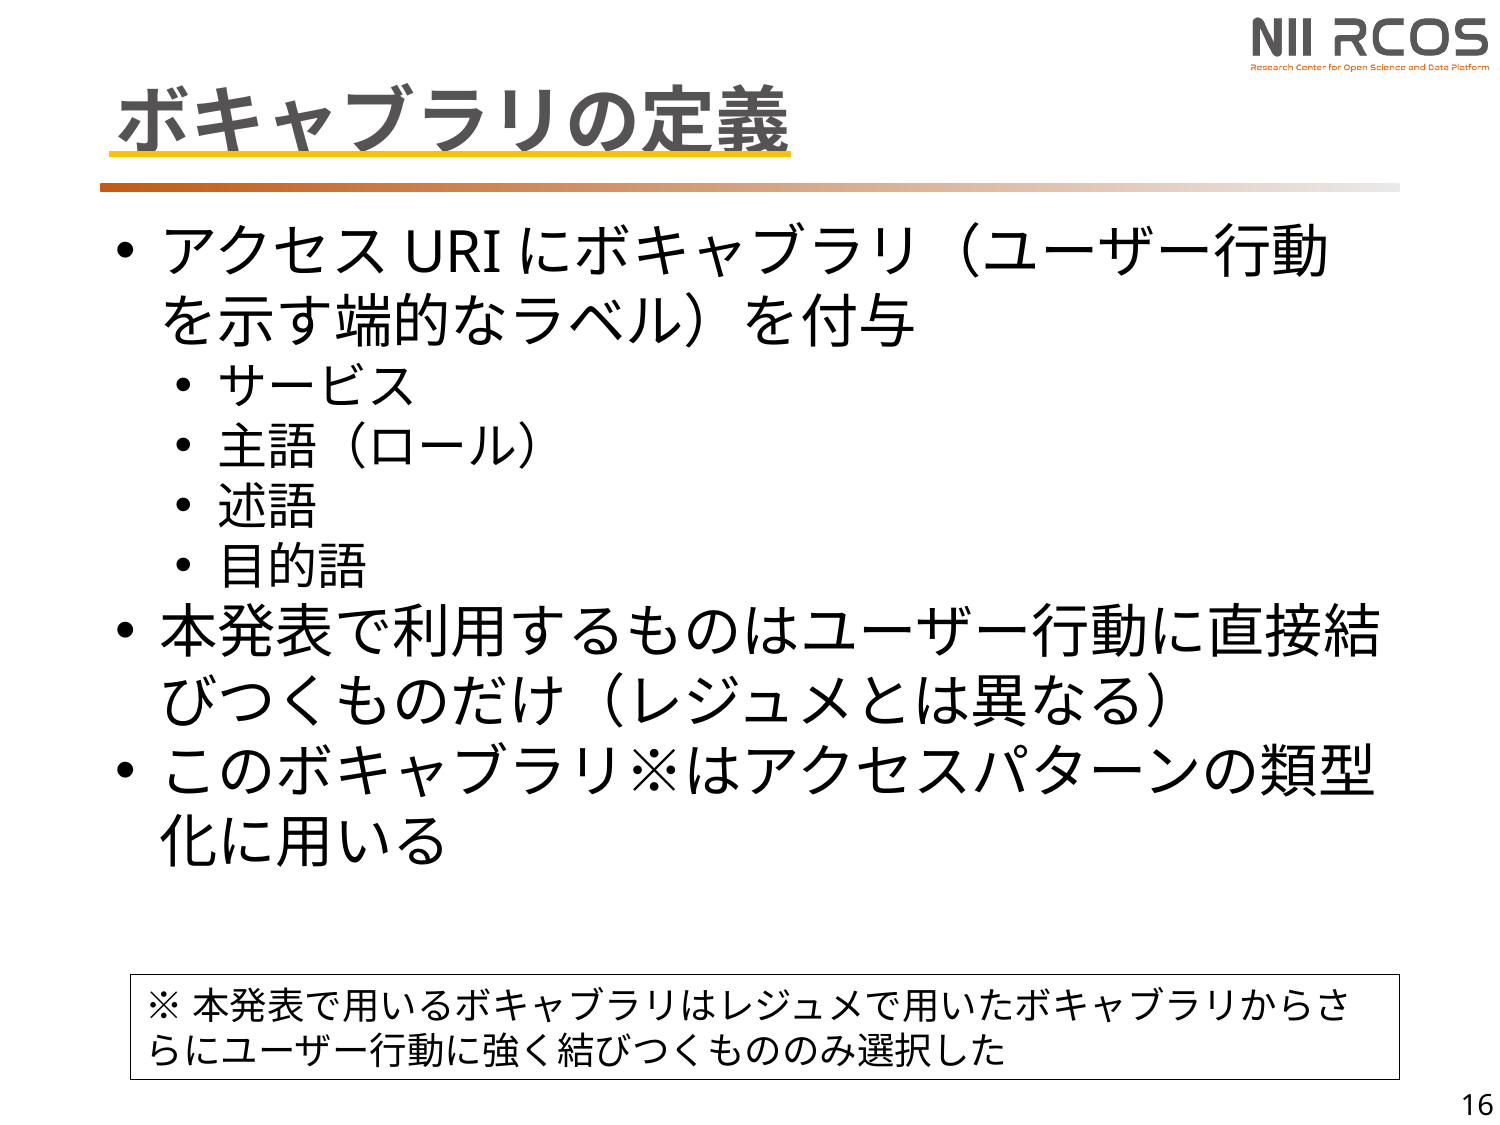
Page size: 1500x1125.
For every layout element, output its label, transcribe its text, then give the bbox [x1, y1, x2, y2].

text_box ※本発表で用いるボキャブラリはレジュメで用いたボキャブラリからさらにユーザー行動に強く結びつくもののみ選択した [130, 974, 1400, 1080]
picture [1251, 17, 1489, 72]
list アクセスURIにボキャブラリ（ユーザー行動を示す端的なラベル）を付与 サービス 主語（ロール） 述語 目的語 本発表で利用するものはユーザー行動に直接結びつくものだけ（レジュメとは異なる） このボキャブラリ※はアクセスパターンの類型化に用いる [100, 206, 1400, 883]
slide_number 16 [1411, 1080, 1500, 1125]
title ボキャブラリの定義 [100, 59, 1400, 178]
